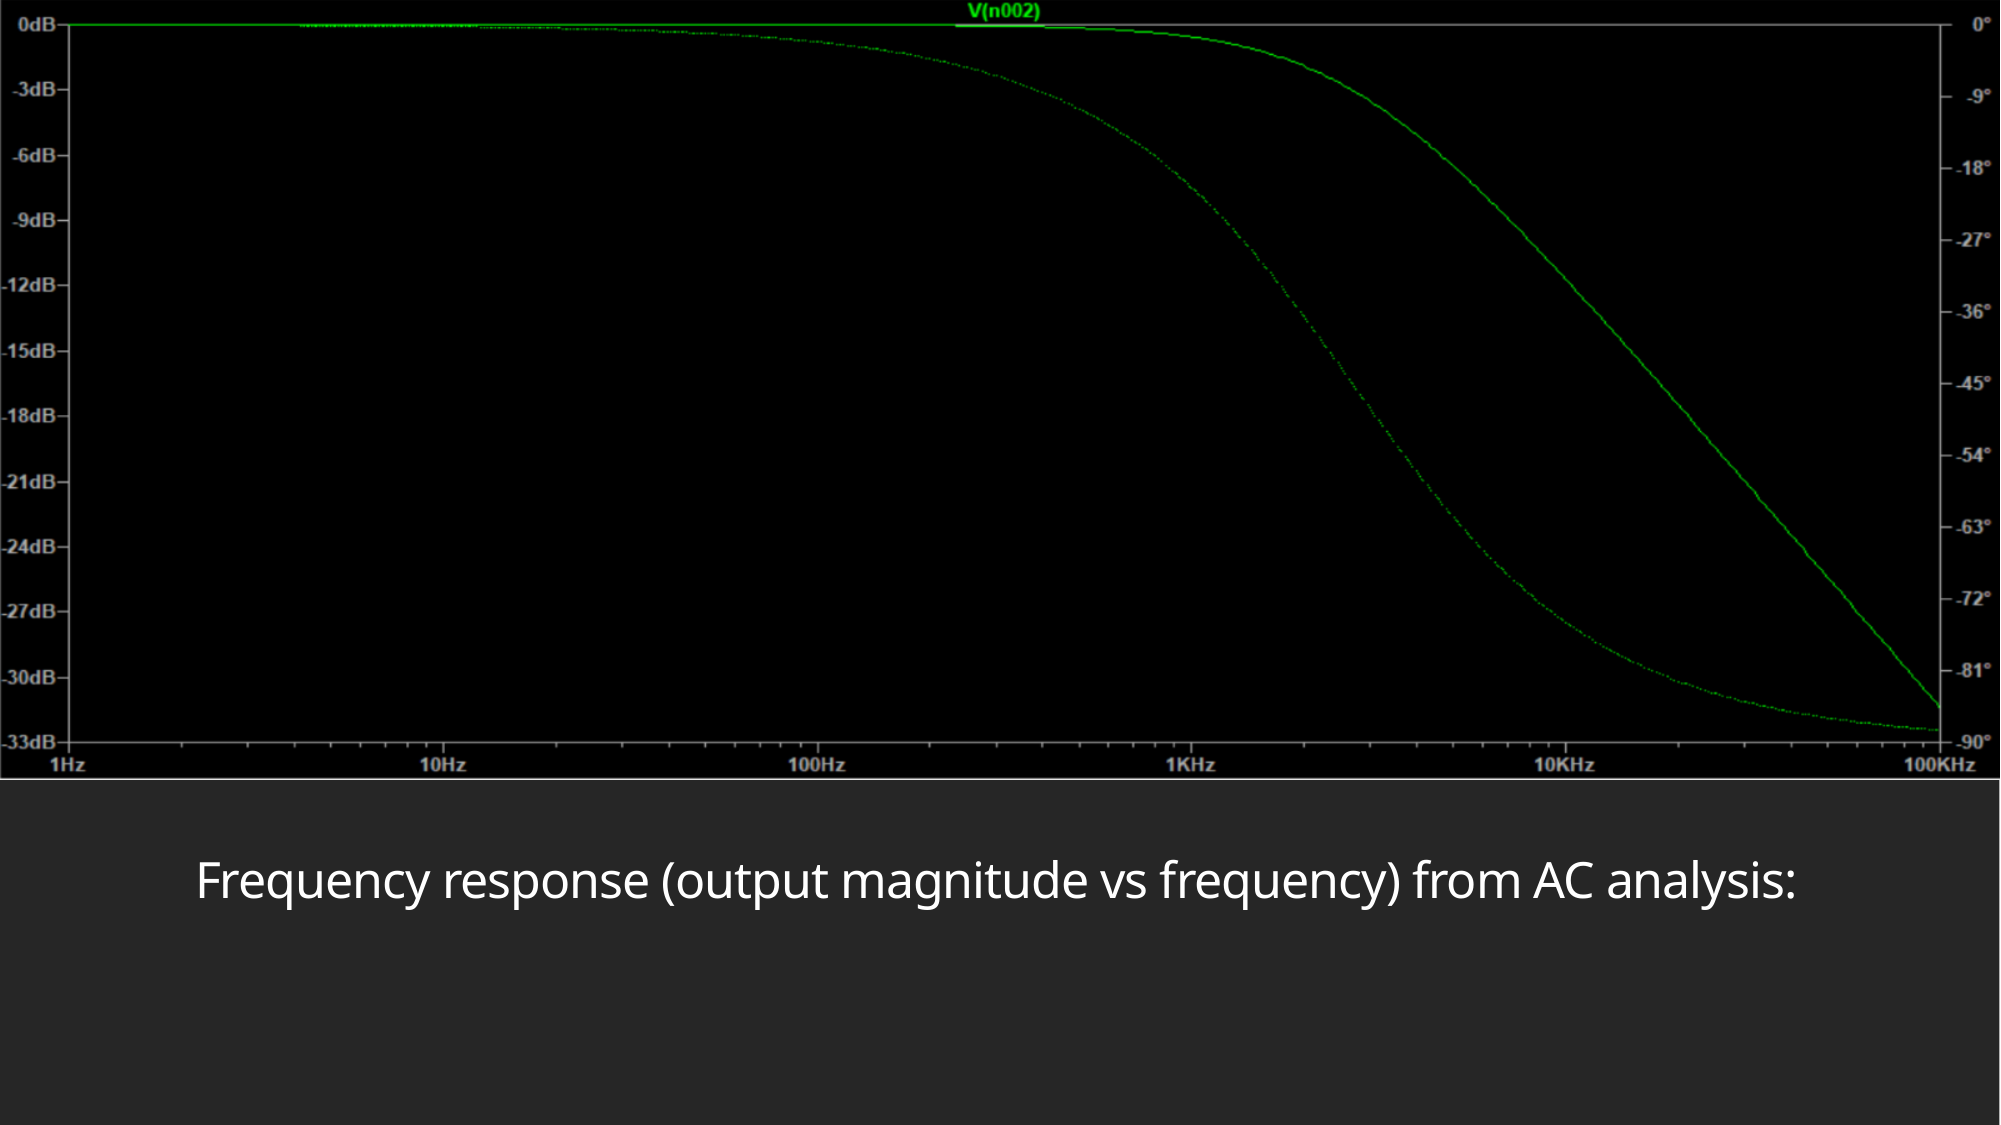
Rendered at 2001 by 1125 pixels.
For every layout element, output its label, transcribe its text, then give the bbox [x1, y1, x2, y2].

title Frequency response (output magnitude vs frequency) from AC analysis: [180, 790, 1839, 910]
picture [0, 0, 2000, 780]
